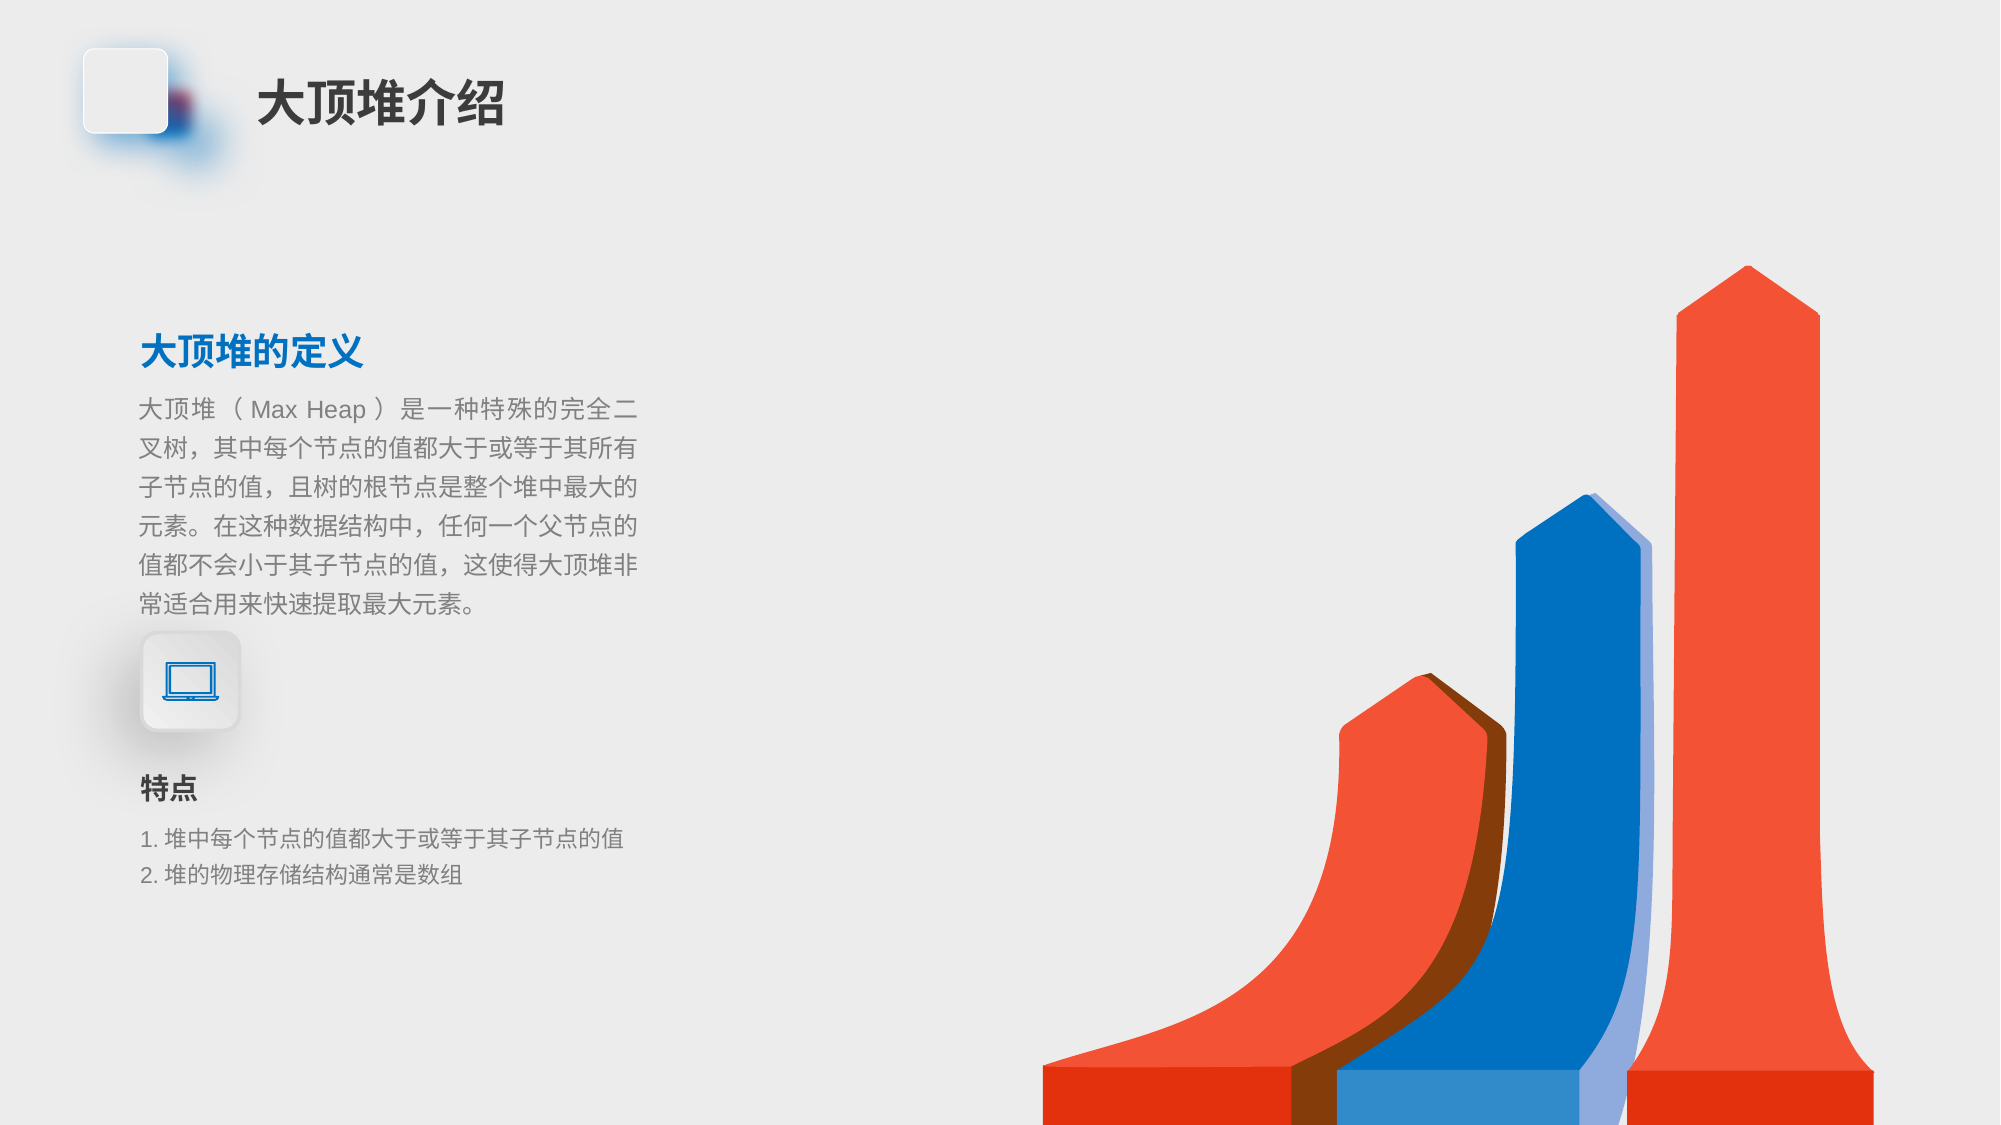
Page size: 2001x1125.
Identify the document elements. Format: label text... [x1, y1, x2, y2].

text_box 特点 [125, 756, 368, 813]
text_box 1.堆中每个节点的值都大于或等于其子节点的值 2.堆的物理存储结构通常是数组 [125, 809, 654, 896]
text_box [141, 632, 240, 731]
text_box 大顶堆（Max Heap）是一种特殊的完全二叉树，其中每个节点的值都大于或等于其所有子节点的值，且树的根节点是整个堆中最大的元素。在这种数据结构中，任何一个父节点的值都不会小于其子节点的值，这使得大顶堆非常适合用来快速提取最大元素。 [123, 377, 654, 626]
picture [0, 0, 2001, 1125]
text_box 大顶堆介绍 [241, 63, 1033, 139]
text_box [161, 661, 220, 701]
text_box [1042, 265, 1875, 1125]
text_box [83, 48, 206, 152]
text_box 大顶堆的定义 [125, 311, 526, 380]
